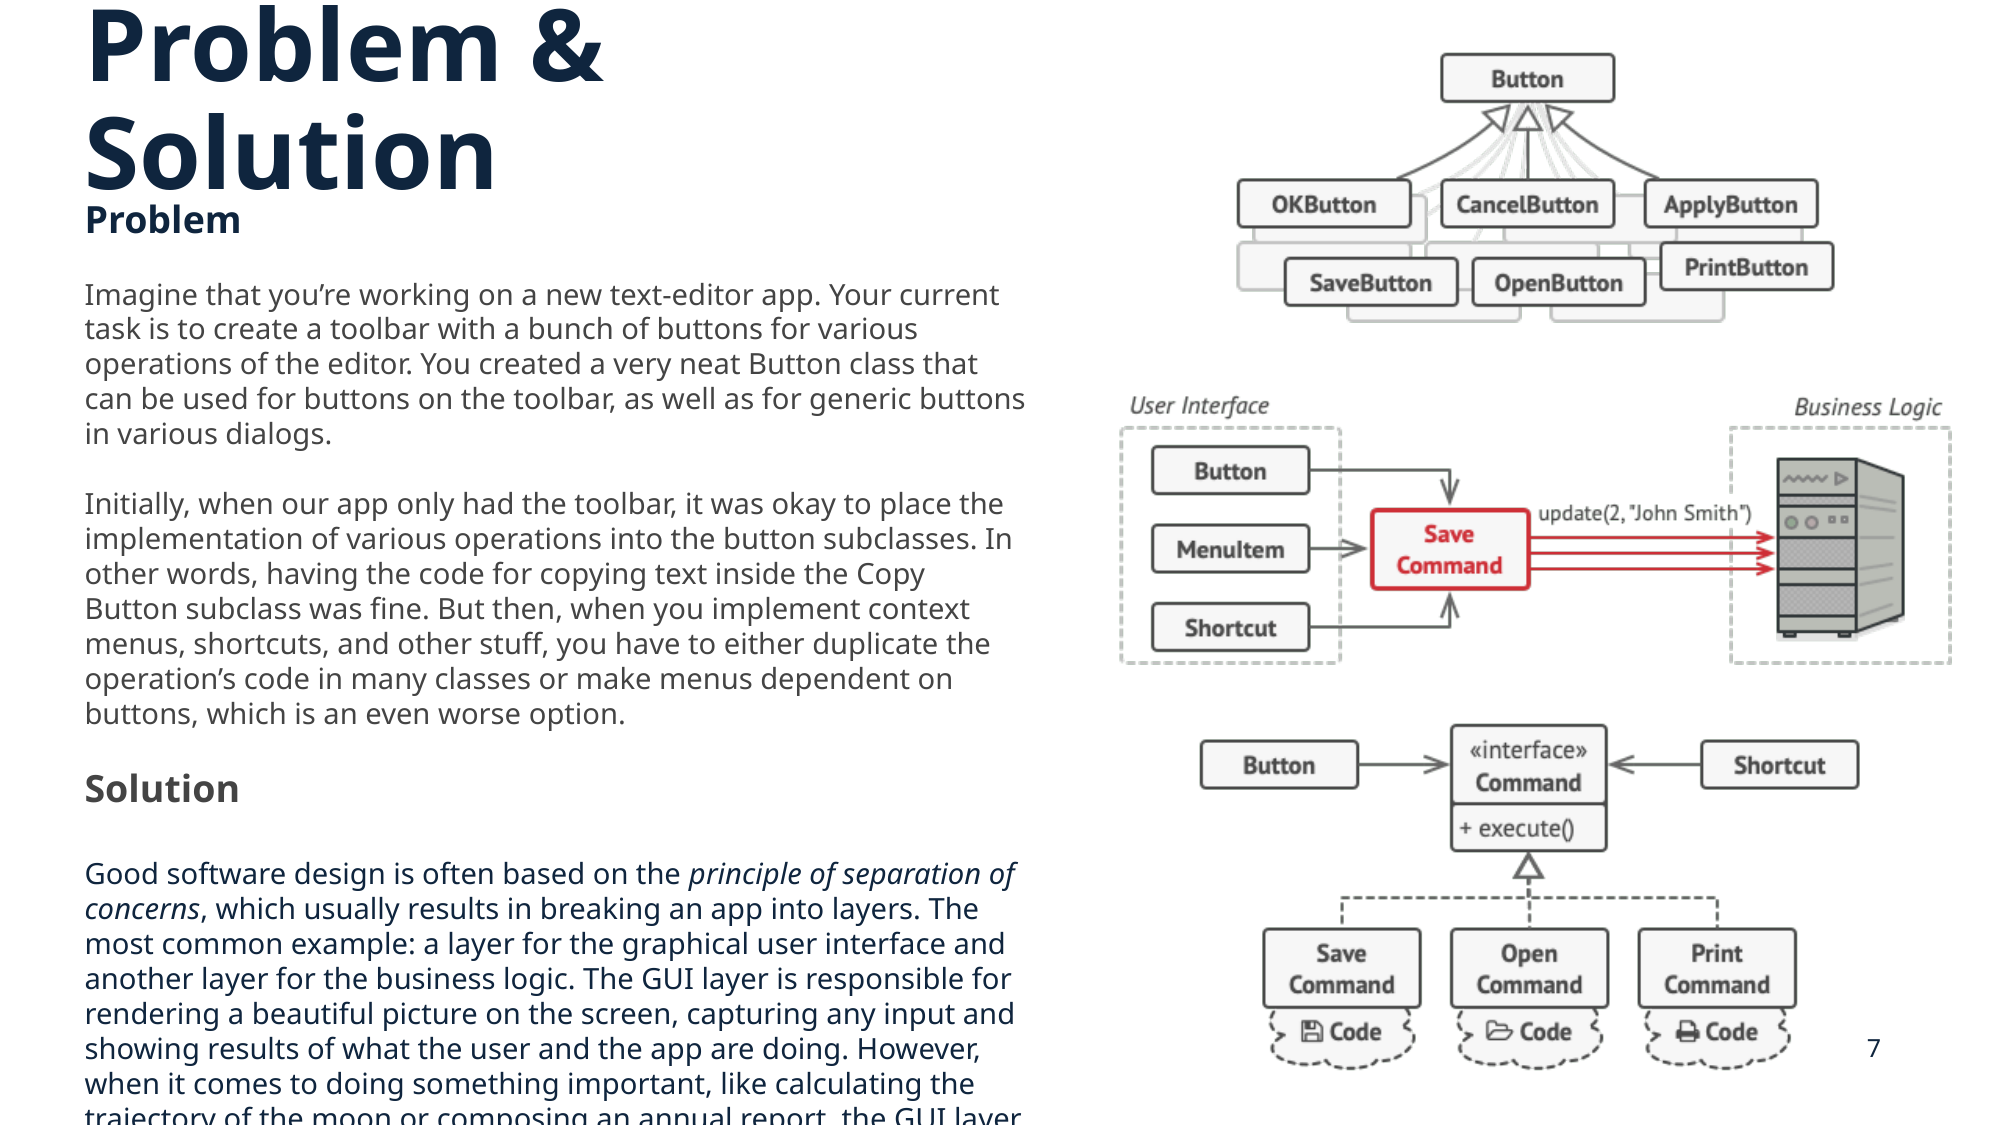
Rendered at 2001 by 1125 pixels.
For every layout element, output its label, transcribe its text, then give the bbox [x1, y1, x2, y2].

picture [1186, 710, 1874, 1086]
picture [1106, 381, 1966, 679]
list Problem Imagine that you’re working on a new text-editor app. Your current task is to create a toolbar with a bunch of buttons for various operations of the editor. You created a very neat Button class that can be used for buttons on the toolbar, as well as for generic buttons in various dialogs. Initially, when our app only had the toolbar, it was okay to place the implementation of various operations into the button subclasses. In other words, having the code for copying text inside the Copy Button subclass was fine. But then, when you implement context menus, shortcuts, and other stuff, you have to either duplicate the operation’s code in many classes or make menus dependent on buttons, which is an even worse option. Solution Good software design is often based on the principle of separation of concerns, which usually results in breaking an app into layers. The most common example: a layer for the graphical user interface and another layer for the business logic. The GUI layer is responsible for rendering a beautiful picture on the screen, capturing any input and showing results of what the user and the app are doing. However, when it comes to doing something important, like calculating the trajectory of the moon or composing an annual report, the GUI layer delegates the work to the underlying layer of business logic. [69, 188, 1047, 1050]
slide_number 7 [1874, 1020, 1912, 1080]
title Problem & Solution [69, 17, 1000, 188]
picture [1223, 39, 1849, 337]
